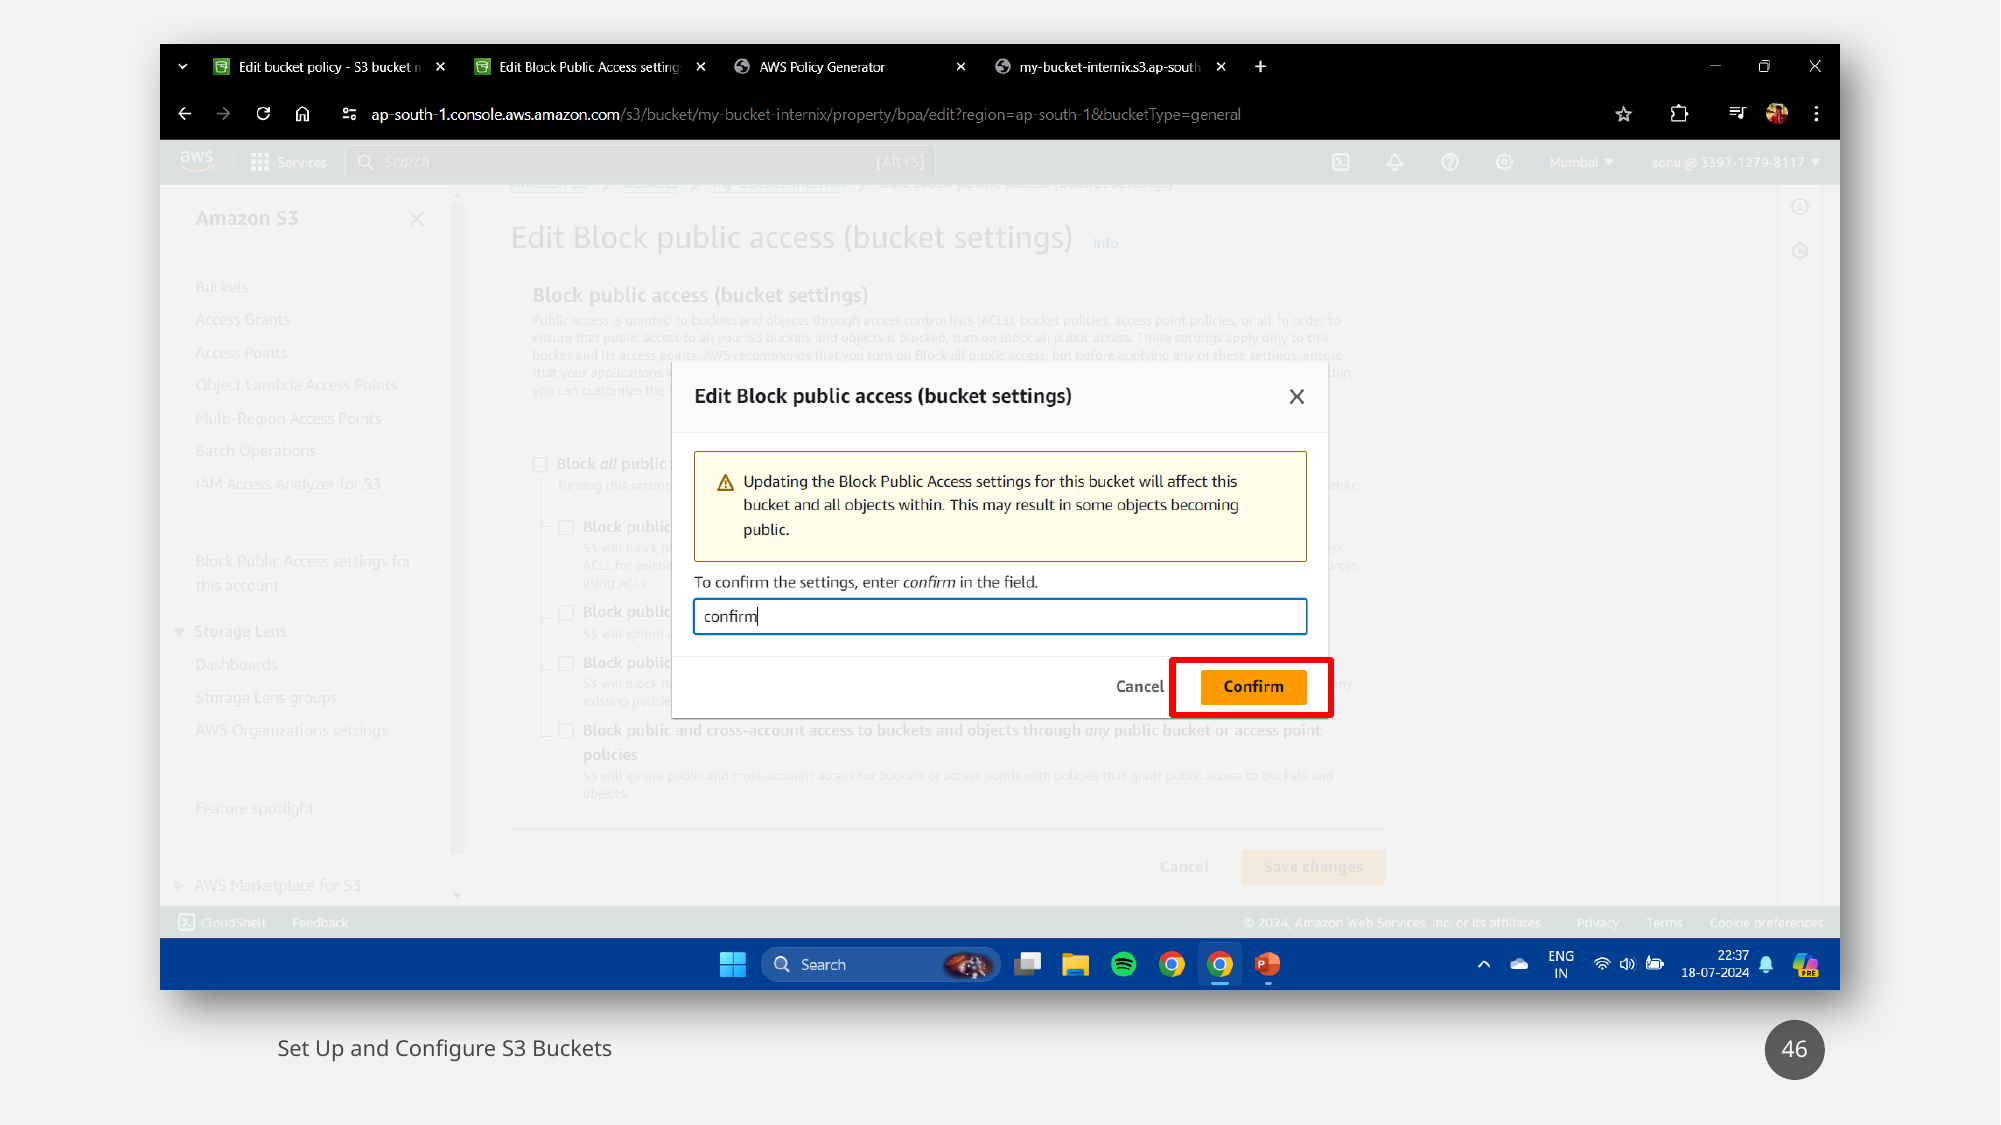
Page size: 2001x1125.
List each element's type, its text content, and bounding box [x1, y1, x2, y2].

picture [160, 44, 1840, 990]
slide_number 46 [1764, 1039, 1825, 1080]
footer Set Up and Configure S3 Buckets [262, 1039, 1231, 1076]
